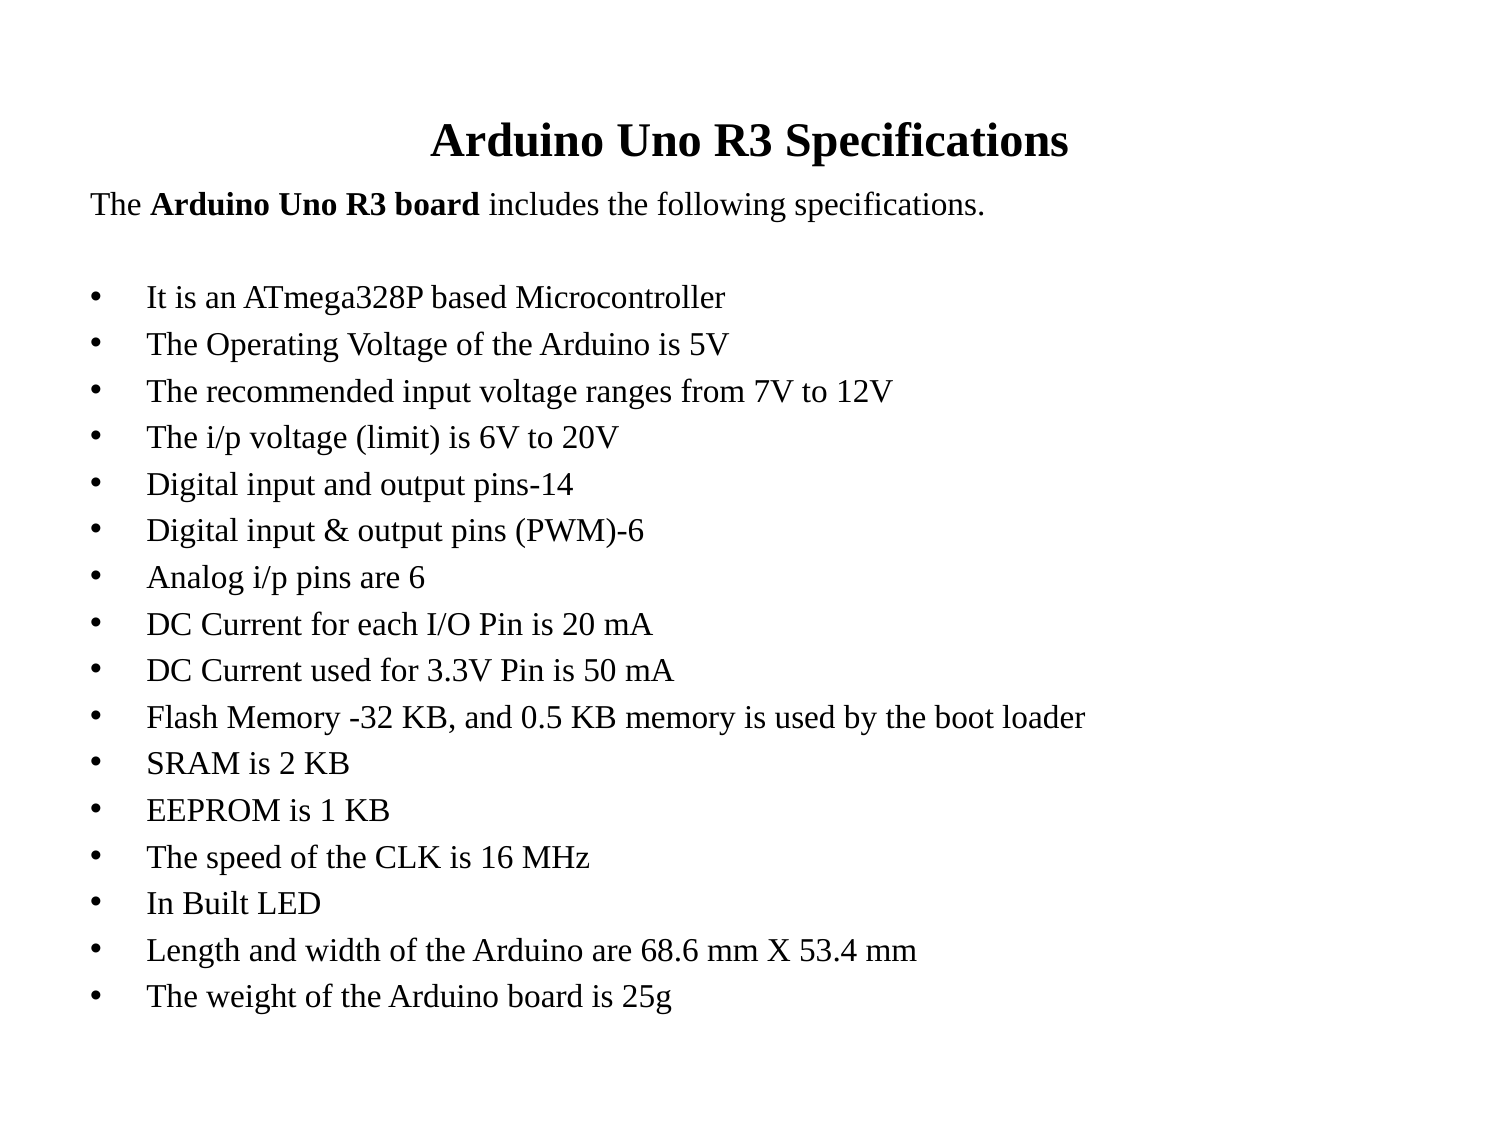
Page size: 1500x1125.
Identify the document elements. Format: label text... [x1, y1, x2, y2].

list The Arduino Uno R3 board includes the following specifications. It is an ATmega328P based Microcontroller The Operating Voltage of the Arduino is 5V The recommended input voltage ranges from 7V to 12V The i/p voltage (limit) is 6V to 20V Digital input and output pins-14 Digital input & output pins (PWM)-6 Analog i/p pins are 6 DC Current for each I/O Pin is 20 mA DC Current used for 3.3V Pin is 50 mA Flash Memory -32 KB, and 0.5 KB memory is used by the boot loader SRAM is 2 KB EEPROM is 1 KB The speed of the CLK is 16 MHz In Built LED Length and width of the Arduino are 68.6 mm X 53.4 mm The weight of the Arduino board is 25g [75, 174, 1438, 1075]
title Arduino Uno R3 Specifications [75, 99, 1425, 174]
